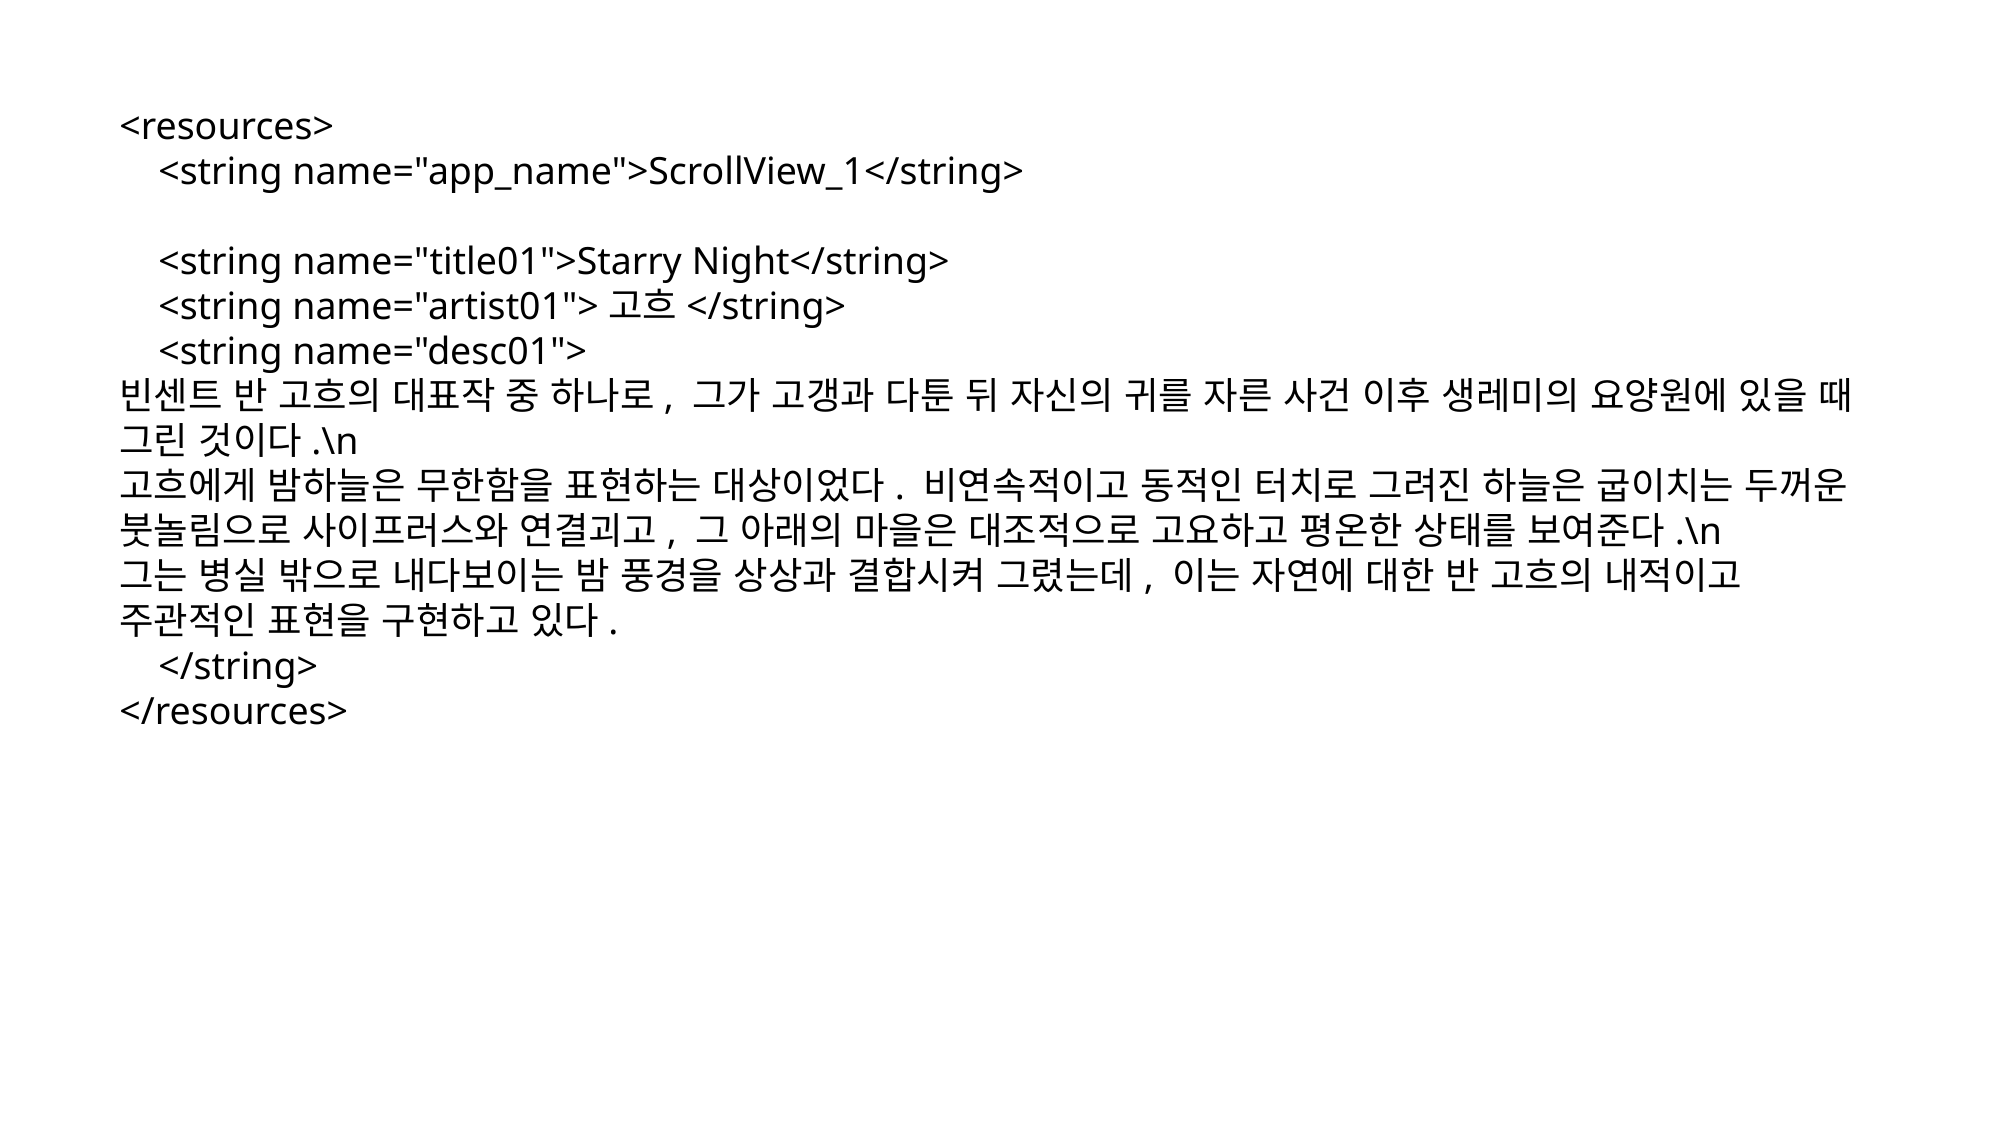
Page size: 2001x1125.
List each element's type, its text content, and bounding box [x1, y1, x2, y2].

text_box <resources> <string name="app_name">ScrollView_1</string> <string name="title01">Starry Night</string> <string name="artist01">고흐</string> <string name="desc01"> 빈센트 반 고흐의 대표작 중 하나로, 그가 고갱과 다툰 뒤 자신의 귀를 자른 사건 이후 생레미의 요양원에 있을 때 그린 것이다.\n 고흐에게 밤하늘은 무한함을 표현하는 대상이었다. 비연속적이고 동적인 터치로 그려진 하늘은 굽이치는 두꺼운 붓놀림으로 사이프러스와 연결괴고, 그 아래의 마을은 대조적으로 고요하고 평온한 상태를 보여준다.\n 그는 병실 밖으로 내다보이는 밤 풍경을 상상과 결합시켜 그렸는데, 이는 자연에 대한 반 고흐의 내적이고 주관적인 표현을 구현하고 있다. </string> </resources> [104, 94, 1905, 740]
